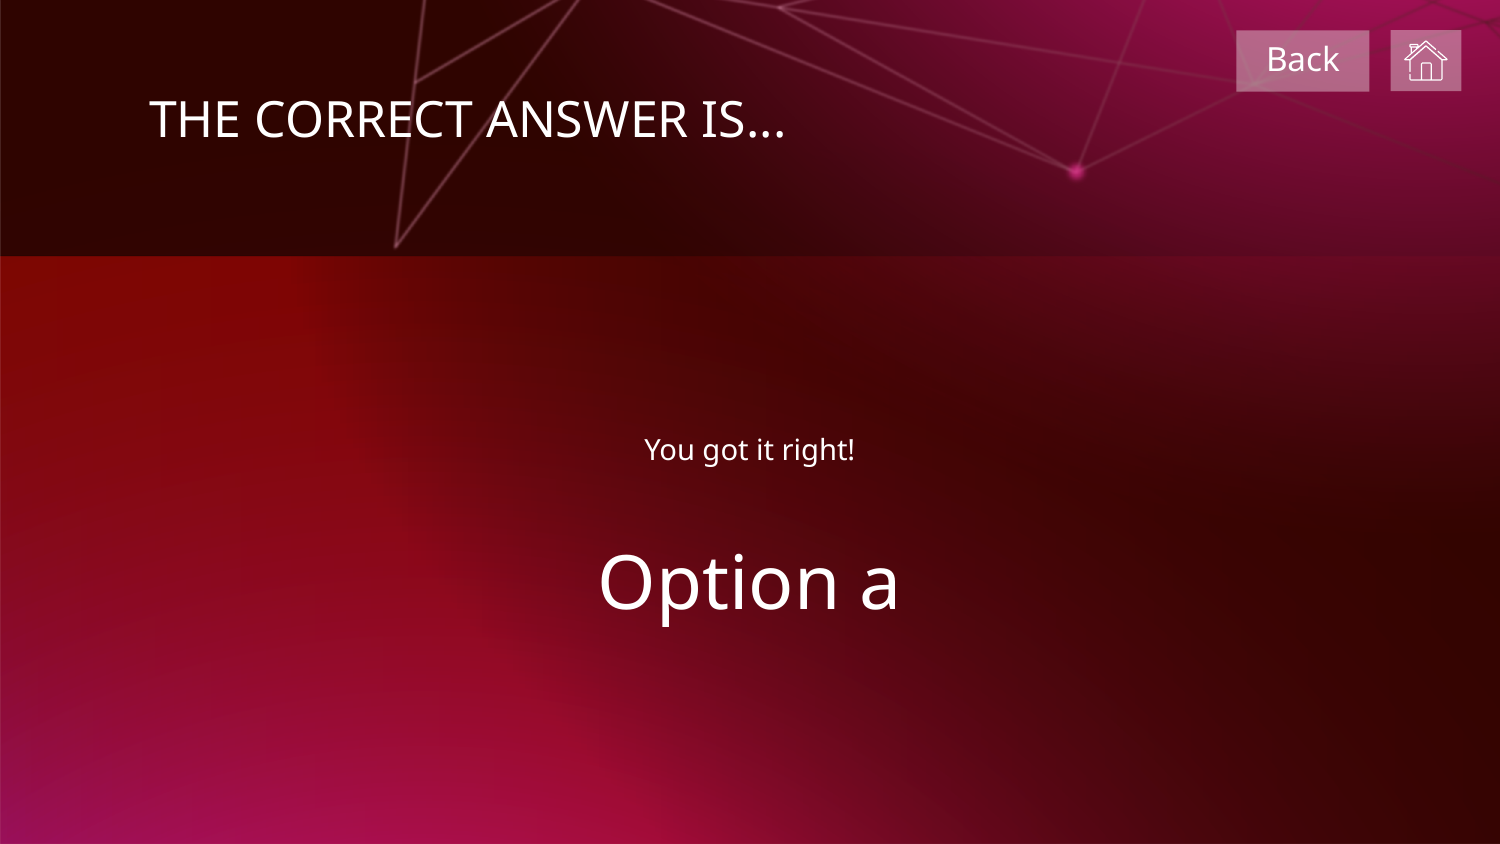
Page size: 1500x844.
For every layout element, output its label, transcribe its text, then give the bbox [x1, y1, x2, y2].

picture [0, 0, 1500, 844]
subtitle Back [1246, 22, 1360, 79]
subtitle You got it right! [566, 346, 934, 482]
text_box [1390, 29, 1462, 92]
title Option a [524, 519, 976, 648]
text_box [1236, 30, 1370, 92]
title THE CORRECT ANSWER IS... [134, 72, 813, 206]
